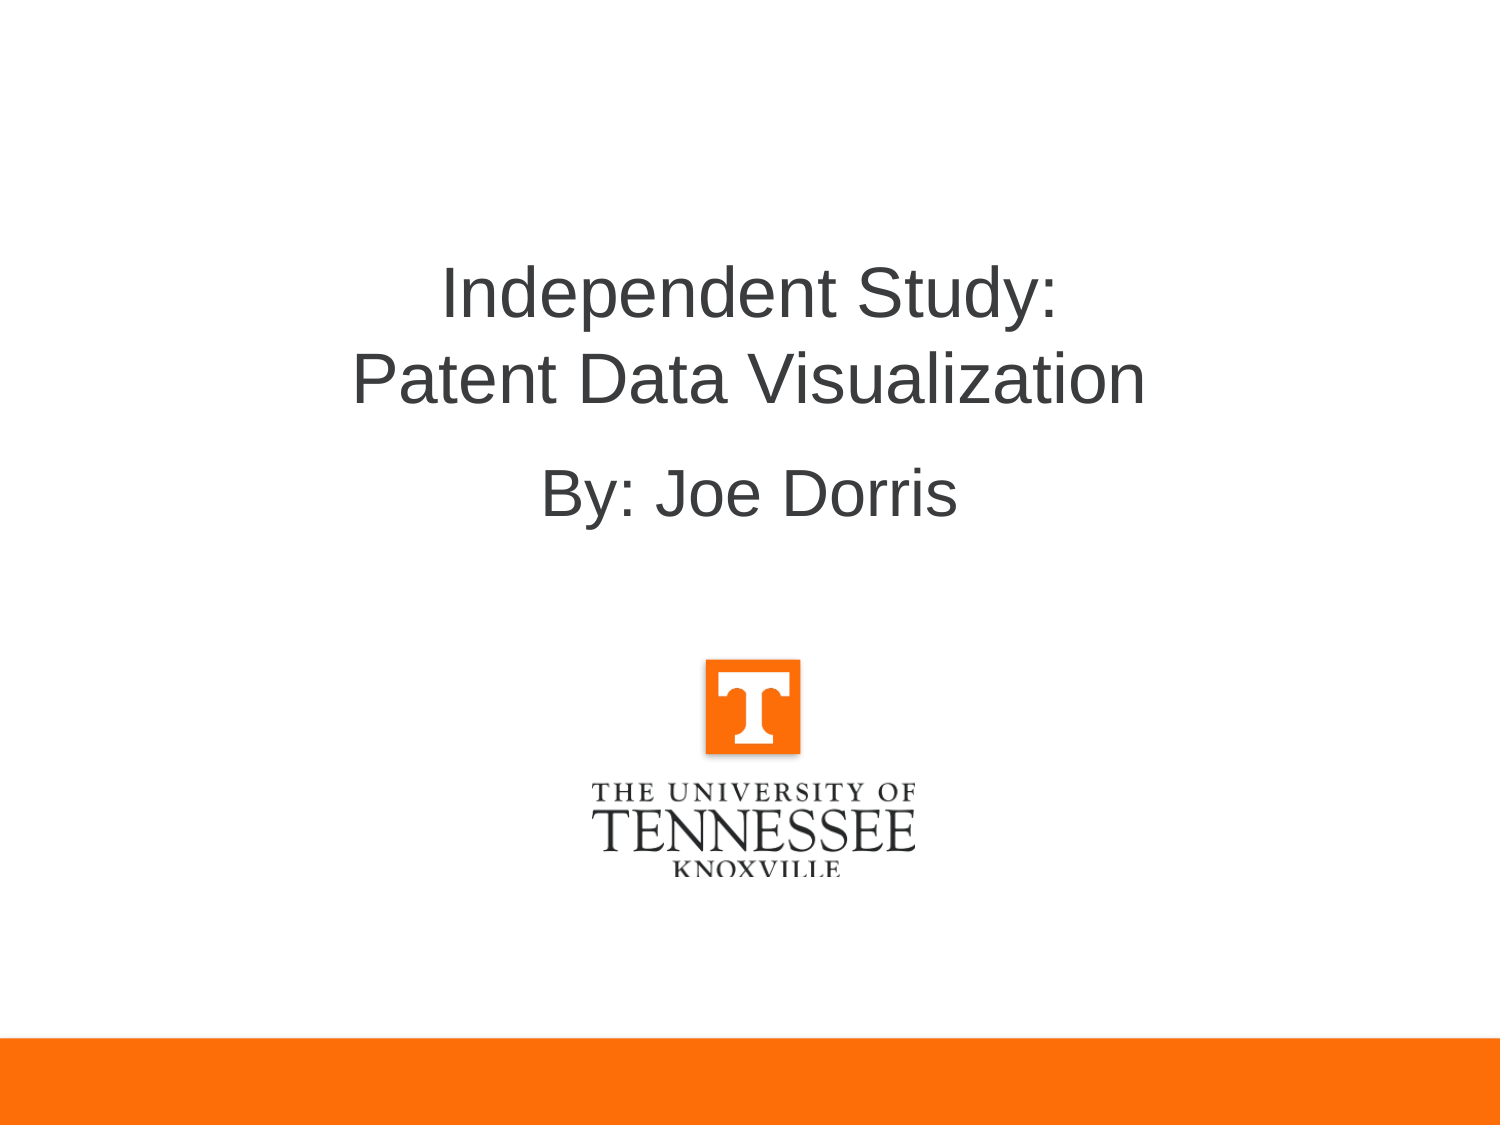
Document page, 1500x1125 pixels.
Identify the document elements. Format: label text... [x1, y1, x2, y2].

title Independent Study: Patent Data Visualization [75, 237, 1425, 426]
subtitle By: Joe Dorris [225, 441, 1275, 643]
